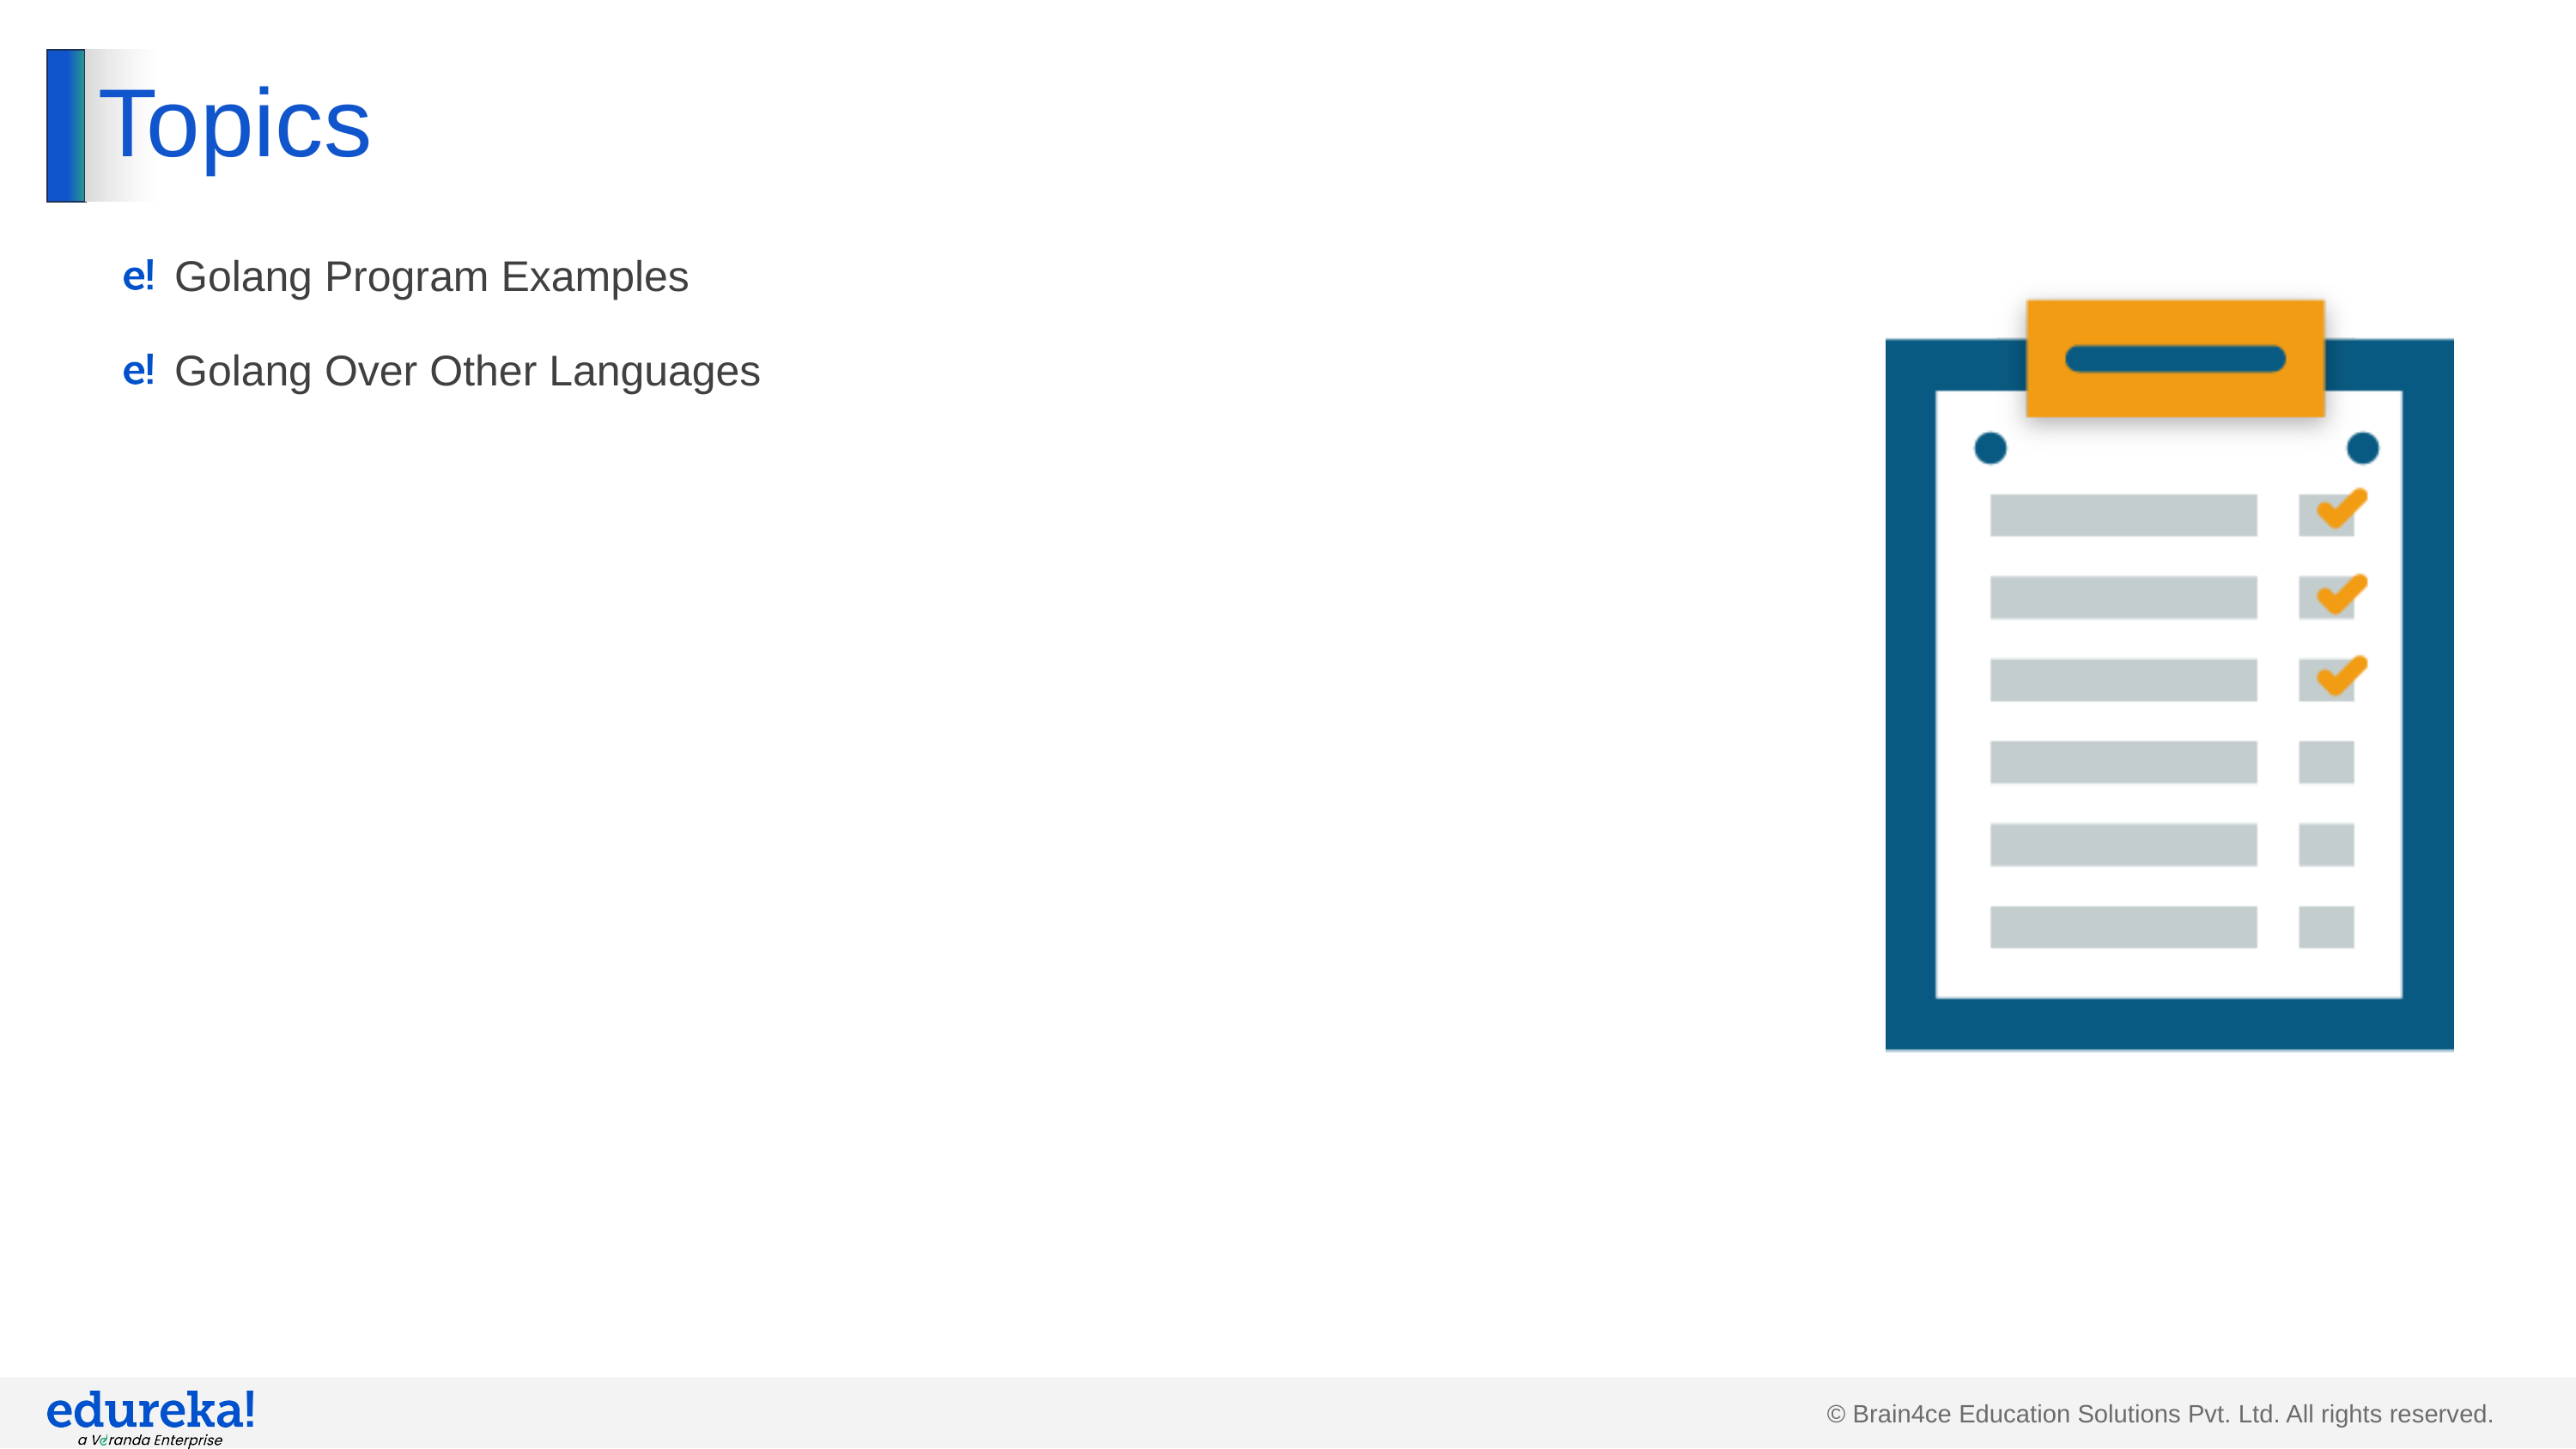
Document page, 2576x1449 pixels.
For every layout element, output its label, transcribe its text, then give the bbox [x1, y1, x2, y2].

picture [47, 1391, 253, 1449]
picture [124, 259, 153, 290]
picture [124, 354, 153, 385]
list Golang Program Examples Golang Over Other Languages [85, 242, 2491, 1332]
title Topics [85, 49, 2491, 202]
